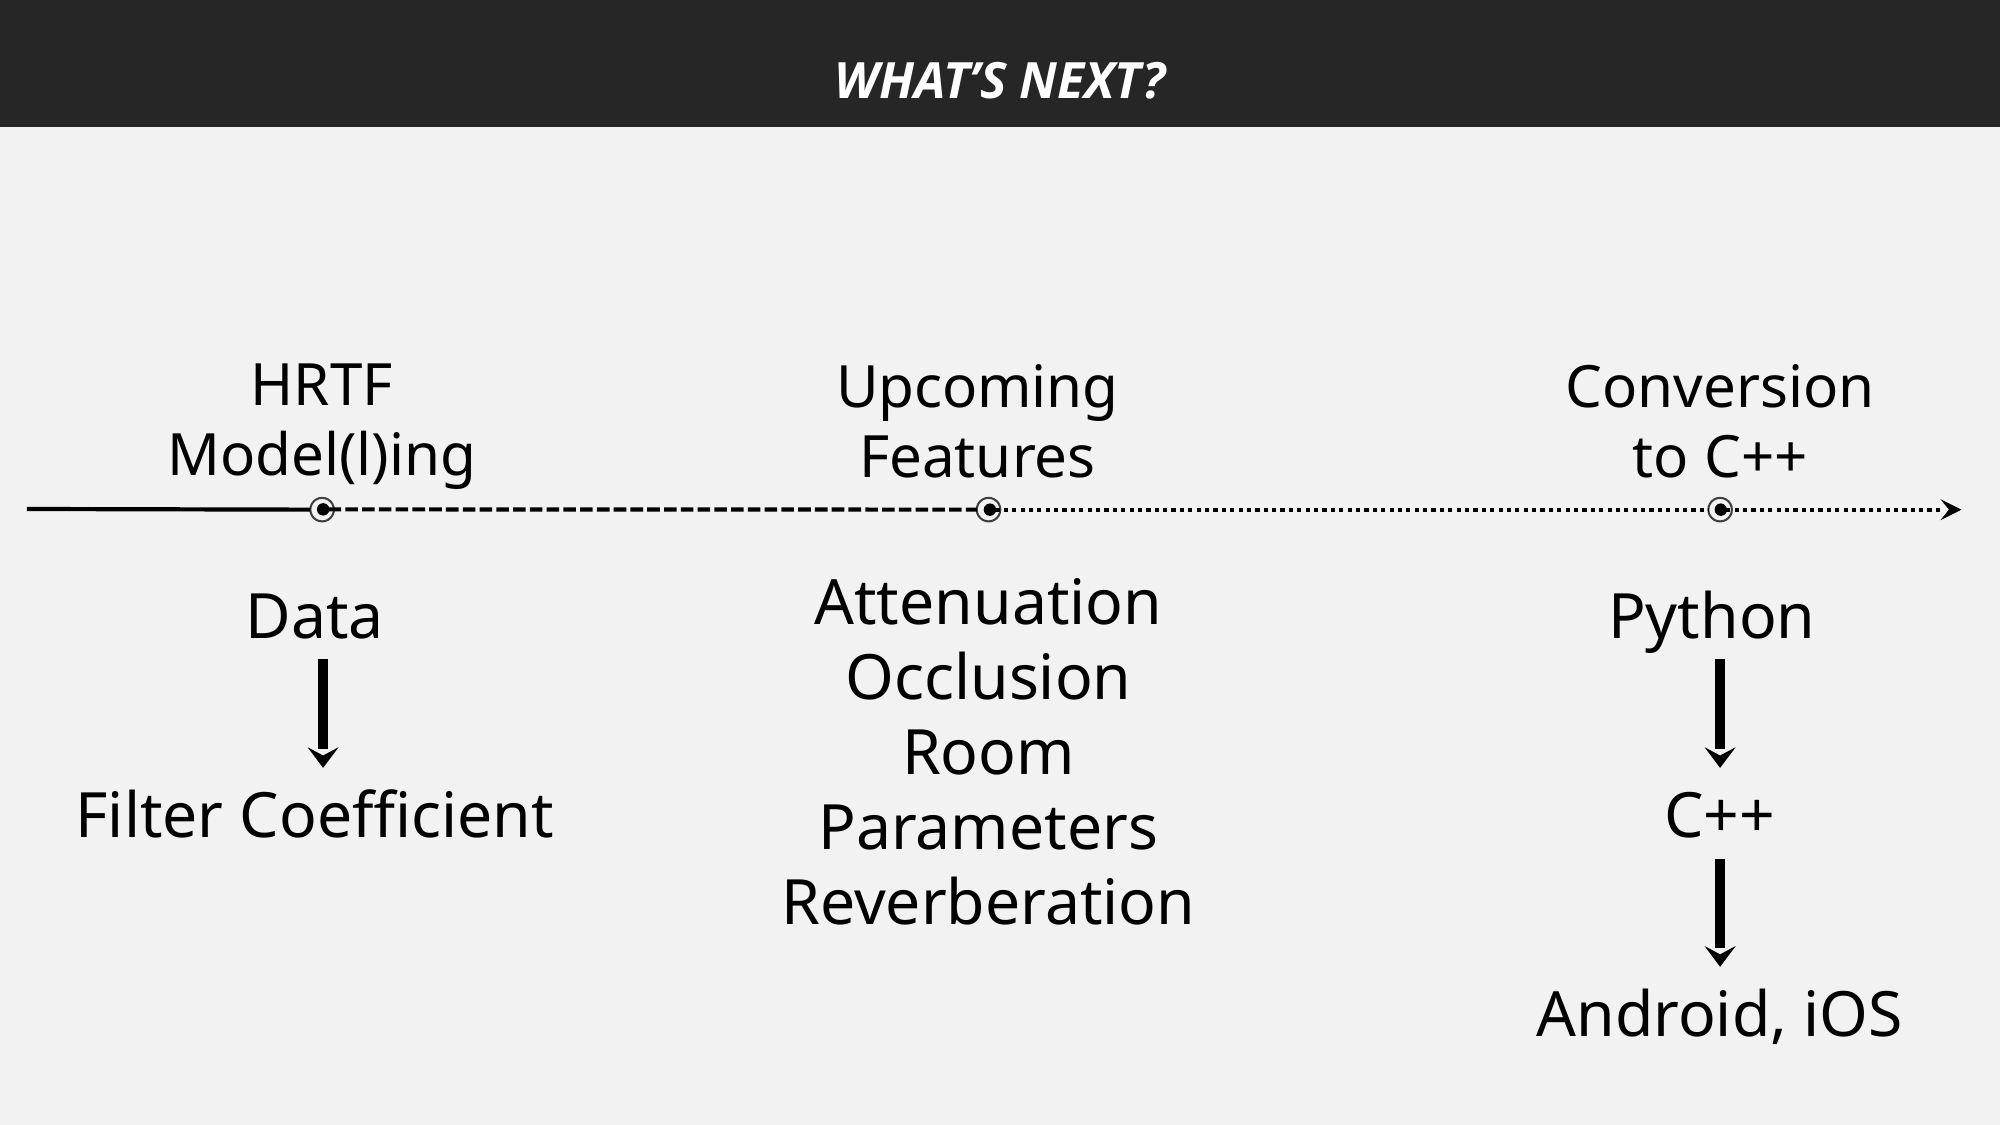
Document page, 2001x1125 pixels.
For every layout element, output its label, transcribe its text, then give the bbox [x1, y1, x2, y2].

text_box Attenuation Occlusion Room Parameters Reverberation [712, 554, 1265, 945]
text_box Conversion to C++ [1543, 341, 1897, 496]
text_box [1510, 569, 1930, 1058]
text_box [38, 569, 608, 859]
text_box Upcoming Features [800, 341, 1155, 496]
text_box [976, 496, 1002, 523]
text_box [309, 496, 335, 523]
text_box [1707, 496, 1733, 523]
text_box WHAT’S NEXT? [0, 0, 2000, 128]
text_box HRTF Model(l)ing [145, 339, 499, 495]
